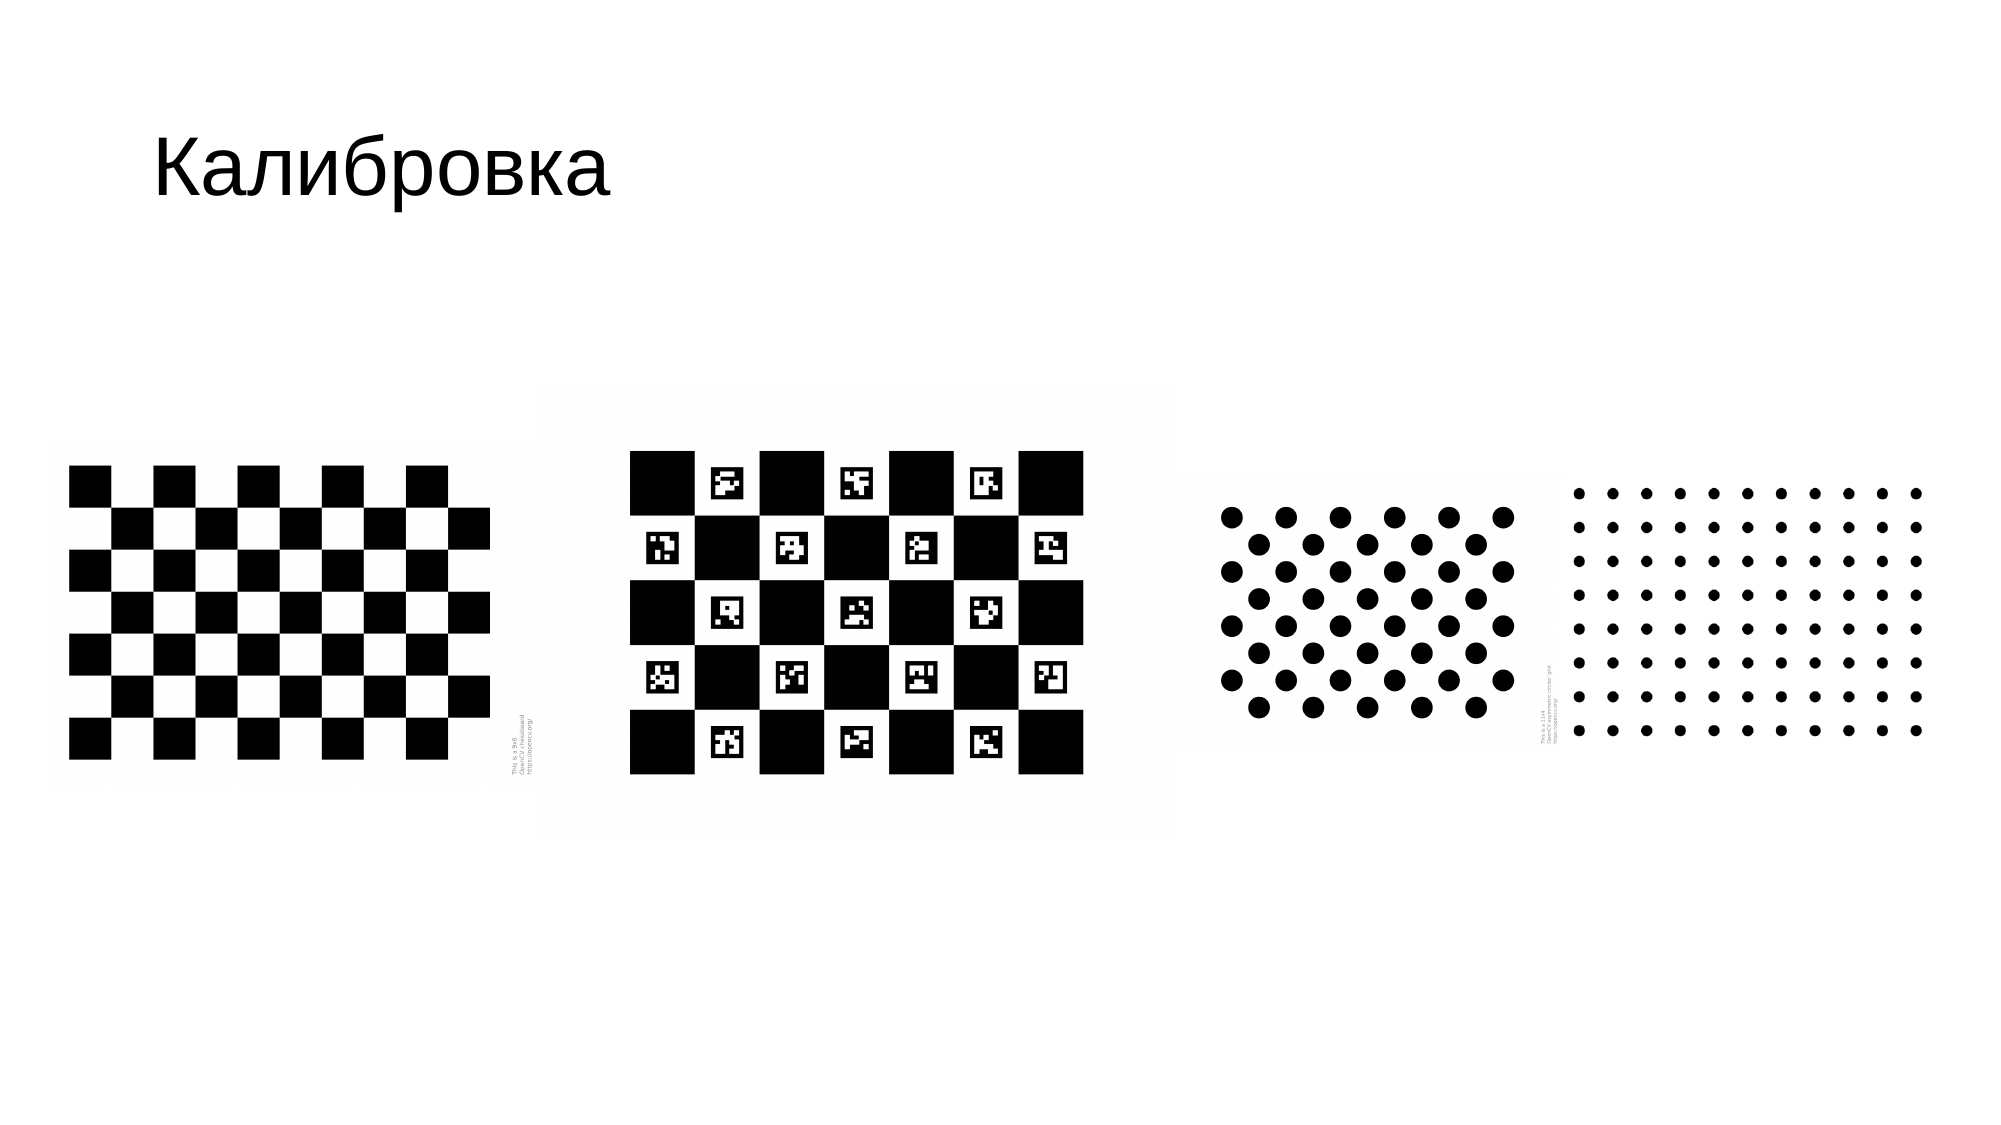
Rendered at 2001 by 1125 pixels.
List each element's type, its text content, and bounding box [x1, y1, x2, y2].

picture [47, 386, 1940, 839]
title Калибровка [137, 59, 1863, 278]
